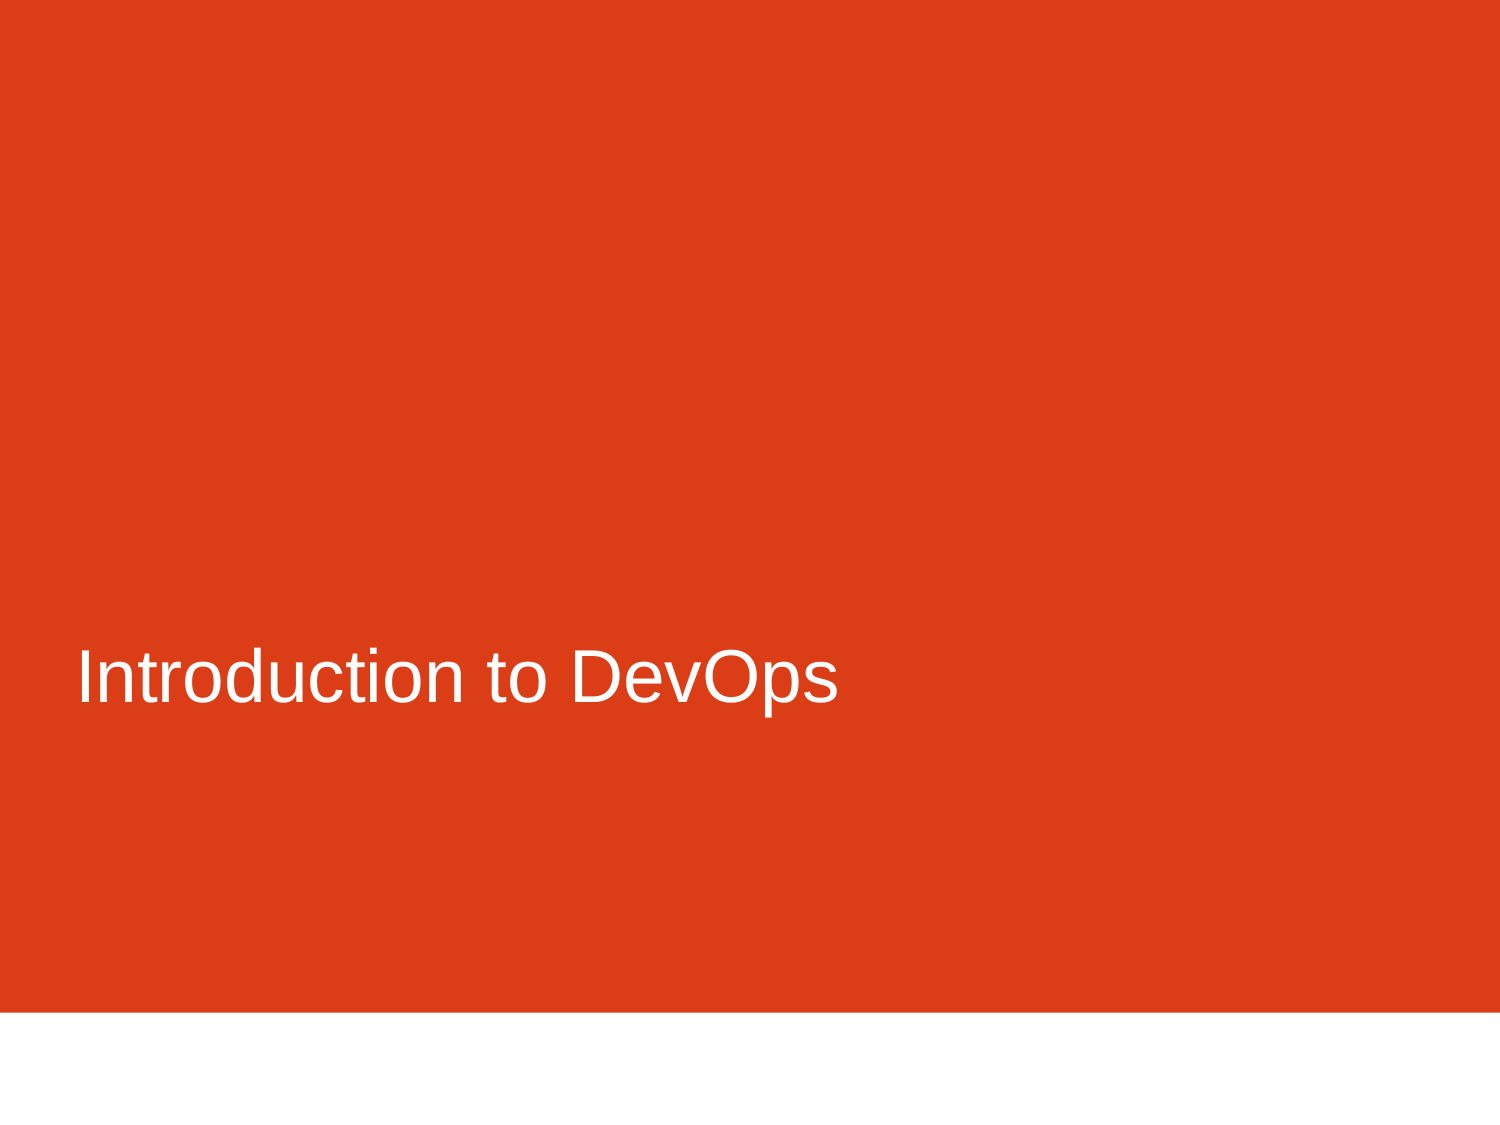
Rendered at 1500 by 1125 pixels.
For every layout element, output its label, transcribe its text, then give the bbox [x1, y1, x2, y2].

title Introduction to DevOps [72, 625, 844, 816]
text_box [0, 0, 1500, 1013]
